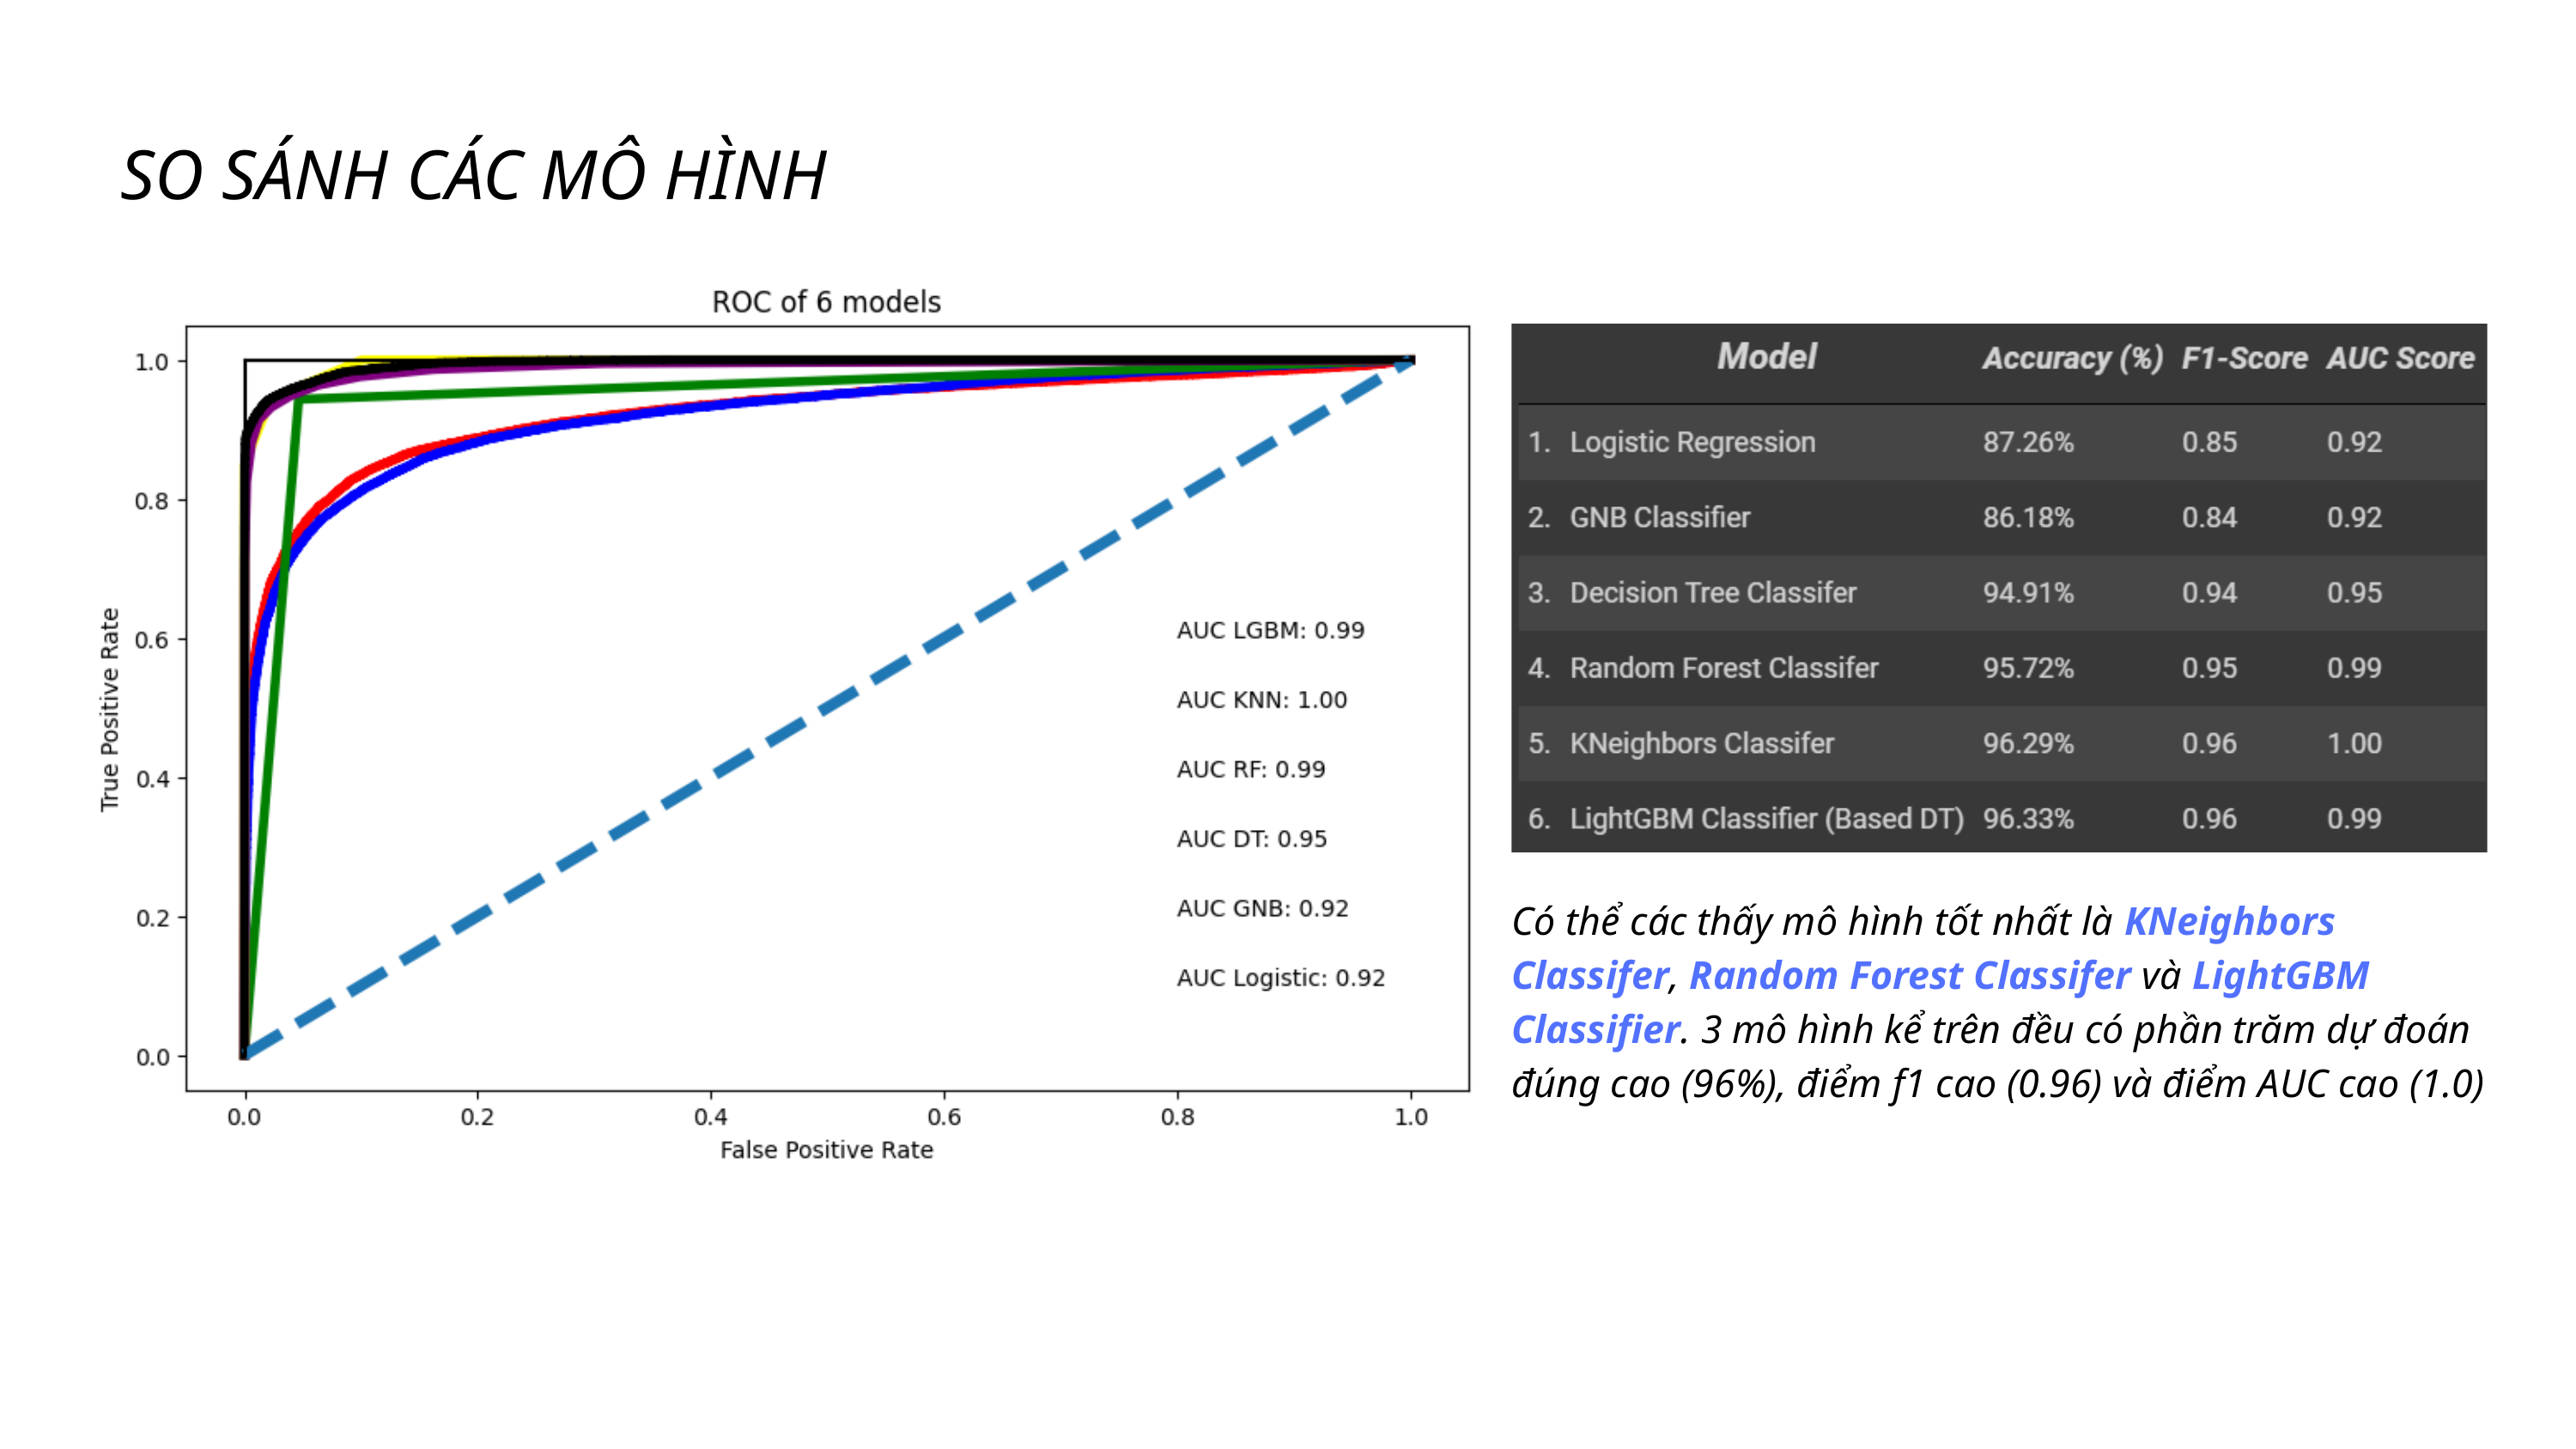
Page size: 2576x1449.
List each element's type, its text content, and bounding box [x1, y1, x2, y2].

text_box [1511, 324, 2488, 852]
text_box [87, 275, 1484, 1173]
text_box SO SÁNH CÁC MÔ HÌNH [120, 126, 1043, 214]
text_box Có thể các thấy mô hình tốt nhất là KNeighbors Classifer, Random Forest Classifer và LightGBM Classifier. 3 mô hình kể trên đều có phần trăm dự đoán đúng cao (96%), điểm f1 cao (0.96) và điểm AUC cao (1.0) [1511, 889, 2488, 1106]
